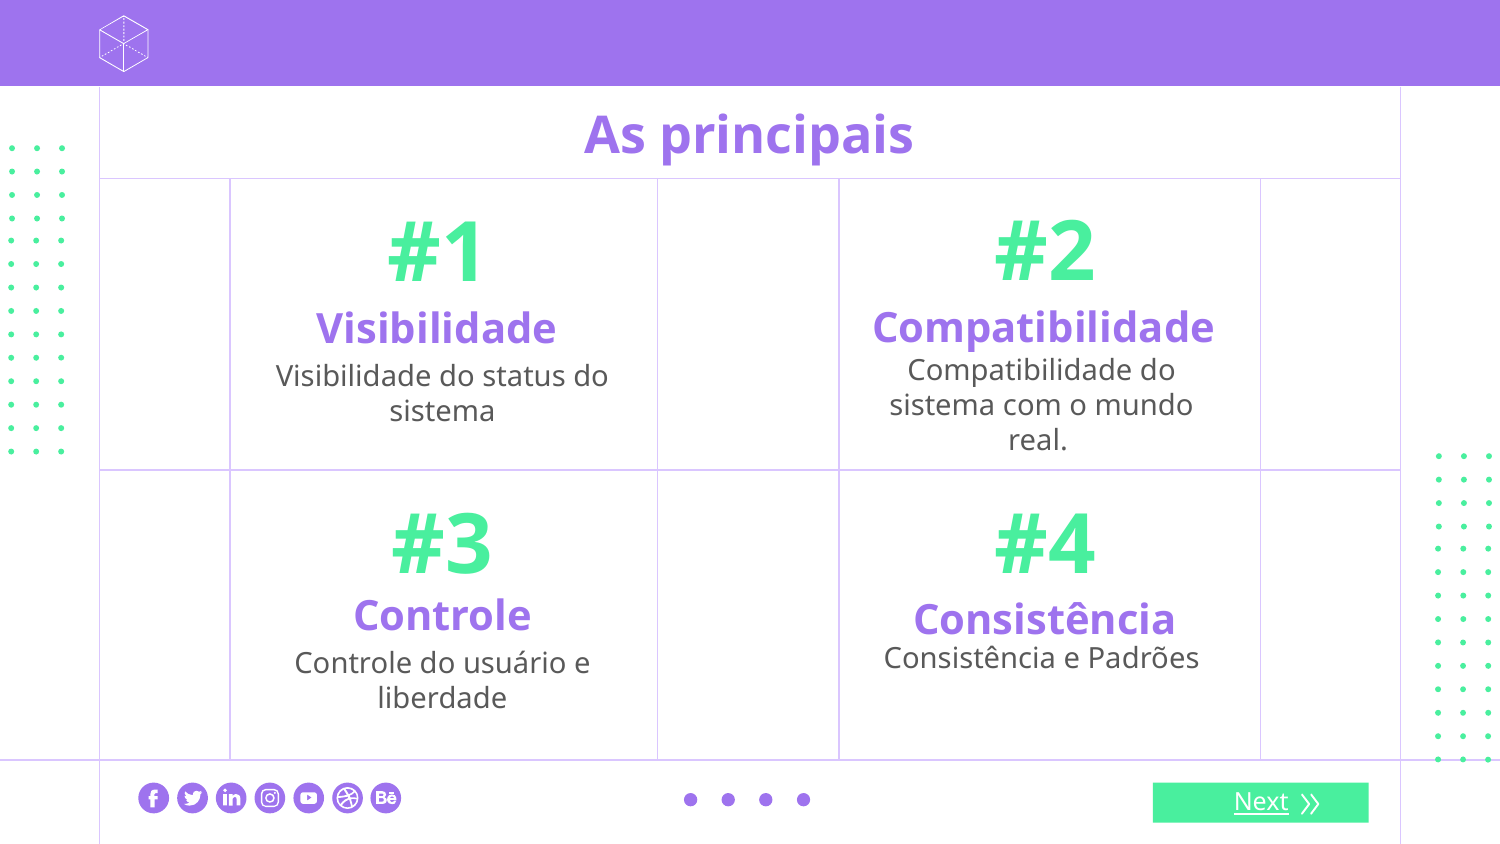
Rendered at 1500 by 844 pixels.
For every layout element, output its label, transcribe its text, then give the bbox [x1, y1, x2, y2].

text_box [683, 792, 811, 807]
title #4 [937, 512, 1153, 569]
subtitle Controle do usuário e liberdade [245, 638, 640, 721]
subtitle Compatibilidade [852, 293, 1247, 351]
subtitle Consistência e Padrões [844, 646, 1239, 729]
title As principais [255, 87, 1243, 179]
title #2 [937, 213, 1153, 281]
text_box Next [1202, 787, 1320, 819]
title #3 [334, 512, 551, 569]
subtitle Compatibilidade do sistema com o mundo real. [844, 362, 1239, 445]
subtitle Visibilidade do status do sistema [245, 351, 640, 434]
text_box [1300, 793, 1320, 815]
subtitle Controle [245, 581, 640, 638]
text_box [1152, 782, 1369, 823]
title #1 [330, 214, 546, 283]
subtitle Visibilidade [245, 294, 640, 351]
subtitle Consistência [809, 581, 1282, 647]
